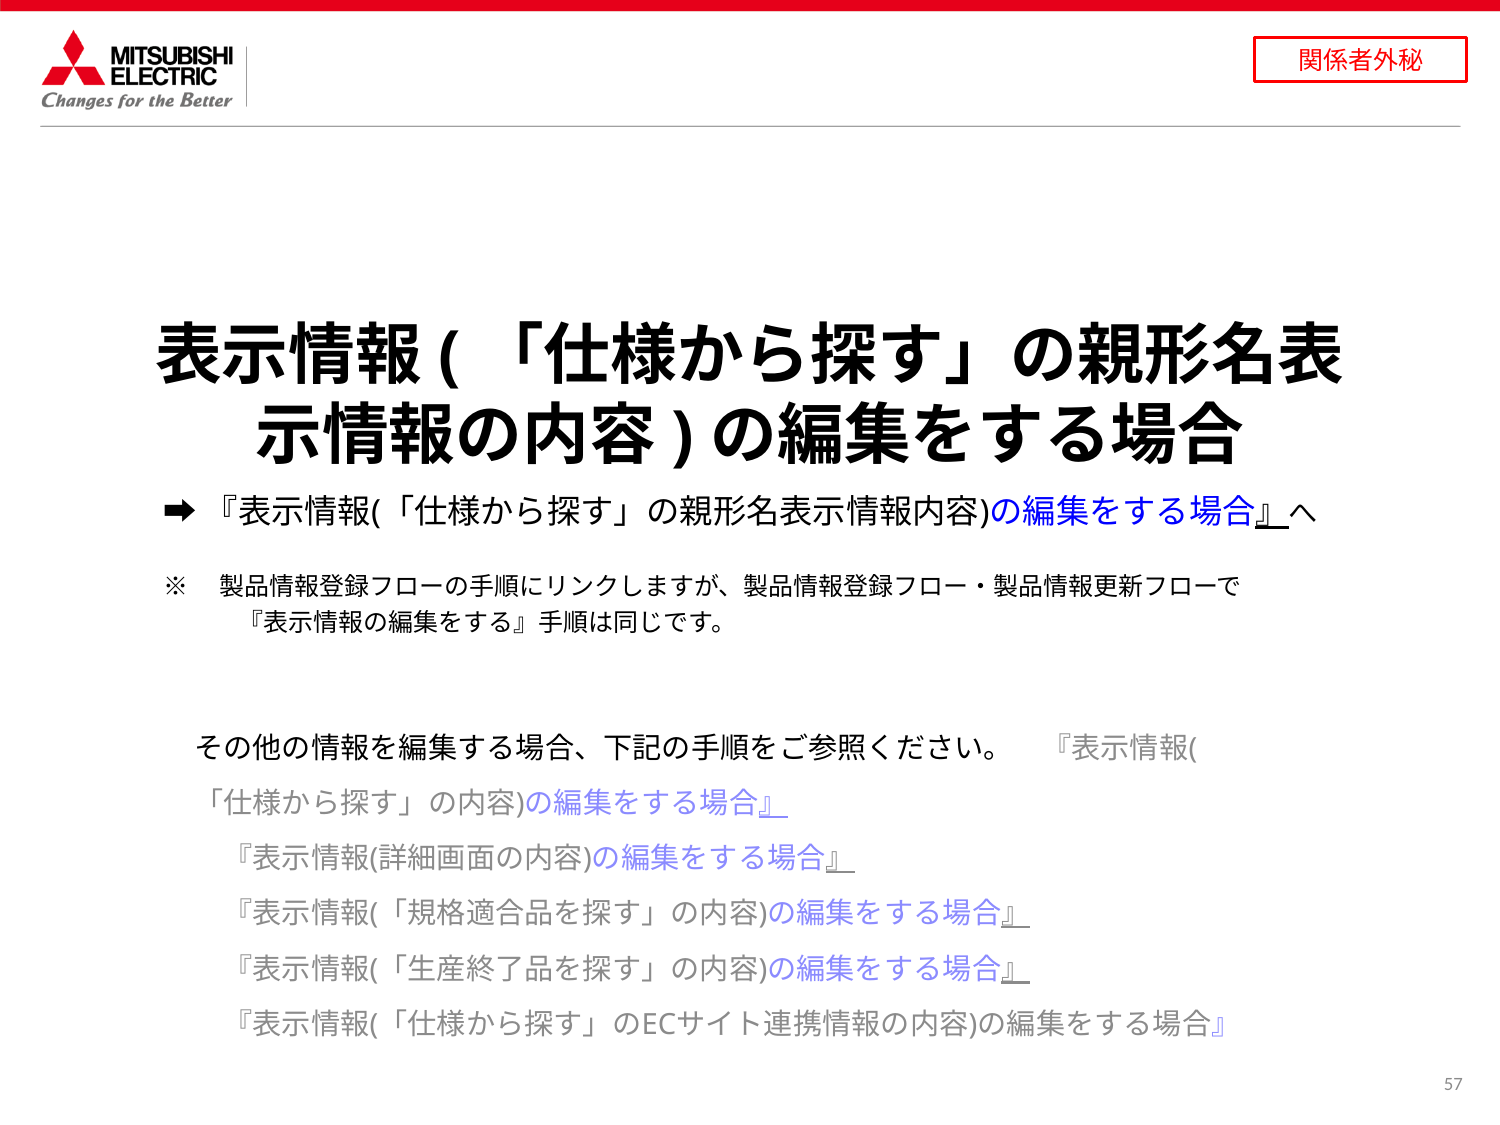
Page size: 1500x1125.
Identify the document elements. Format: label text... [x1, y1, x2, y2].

slide_number 57 [1128, 1058, 1478, 1107]
title 表示情報(「仕様から探す」の親形名表示情報の内容)の編集をする場合 [112, 246, 1388, 538]
subtitle その他の情報を編集する場合、下記の手順をご参照ください。 『表示情報(「仕様から探す」の内容)の編集をする場合』 『表示情報(詳細画面の内容)の編集をする場合』 『表示情報(「規格適合品を探す」の内容)の編集をする場合』 『表示情報(「生産終了品を探す」の内容)の編集をする場合』 『表示情報(「仕様から探す」のECサイト連携情報の内容)の編集をする場合』 [179, 708, 1411, 1099]
text_box ➡『表示情報(「仕様から探す」の親形名表示情報内容)の編集をする場合』へ ※ 製品情報登録フローの手順にリンクしますが、製品情報登録フロー・製品情報更新フローで 『表示情報の編集をする』手順は同じです。 [148, 482, 1424, 679]
picture [0, 0, 1500, 1125]
